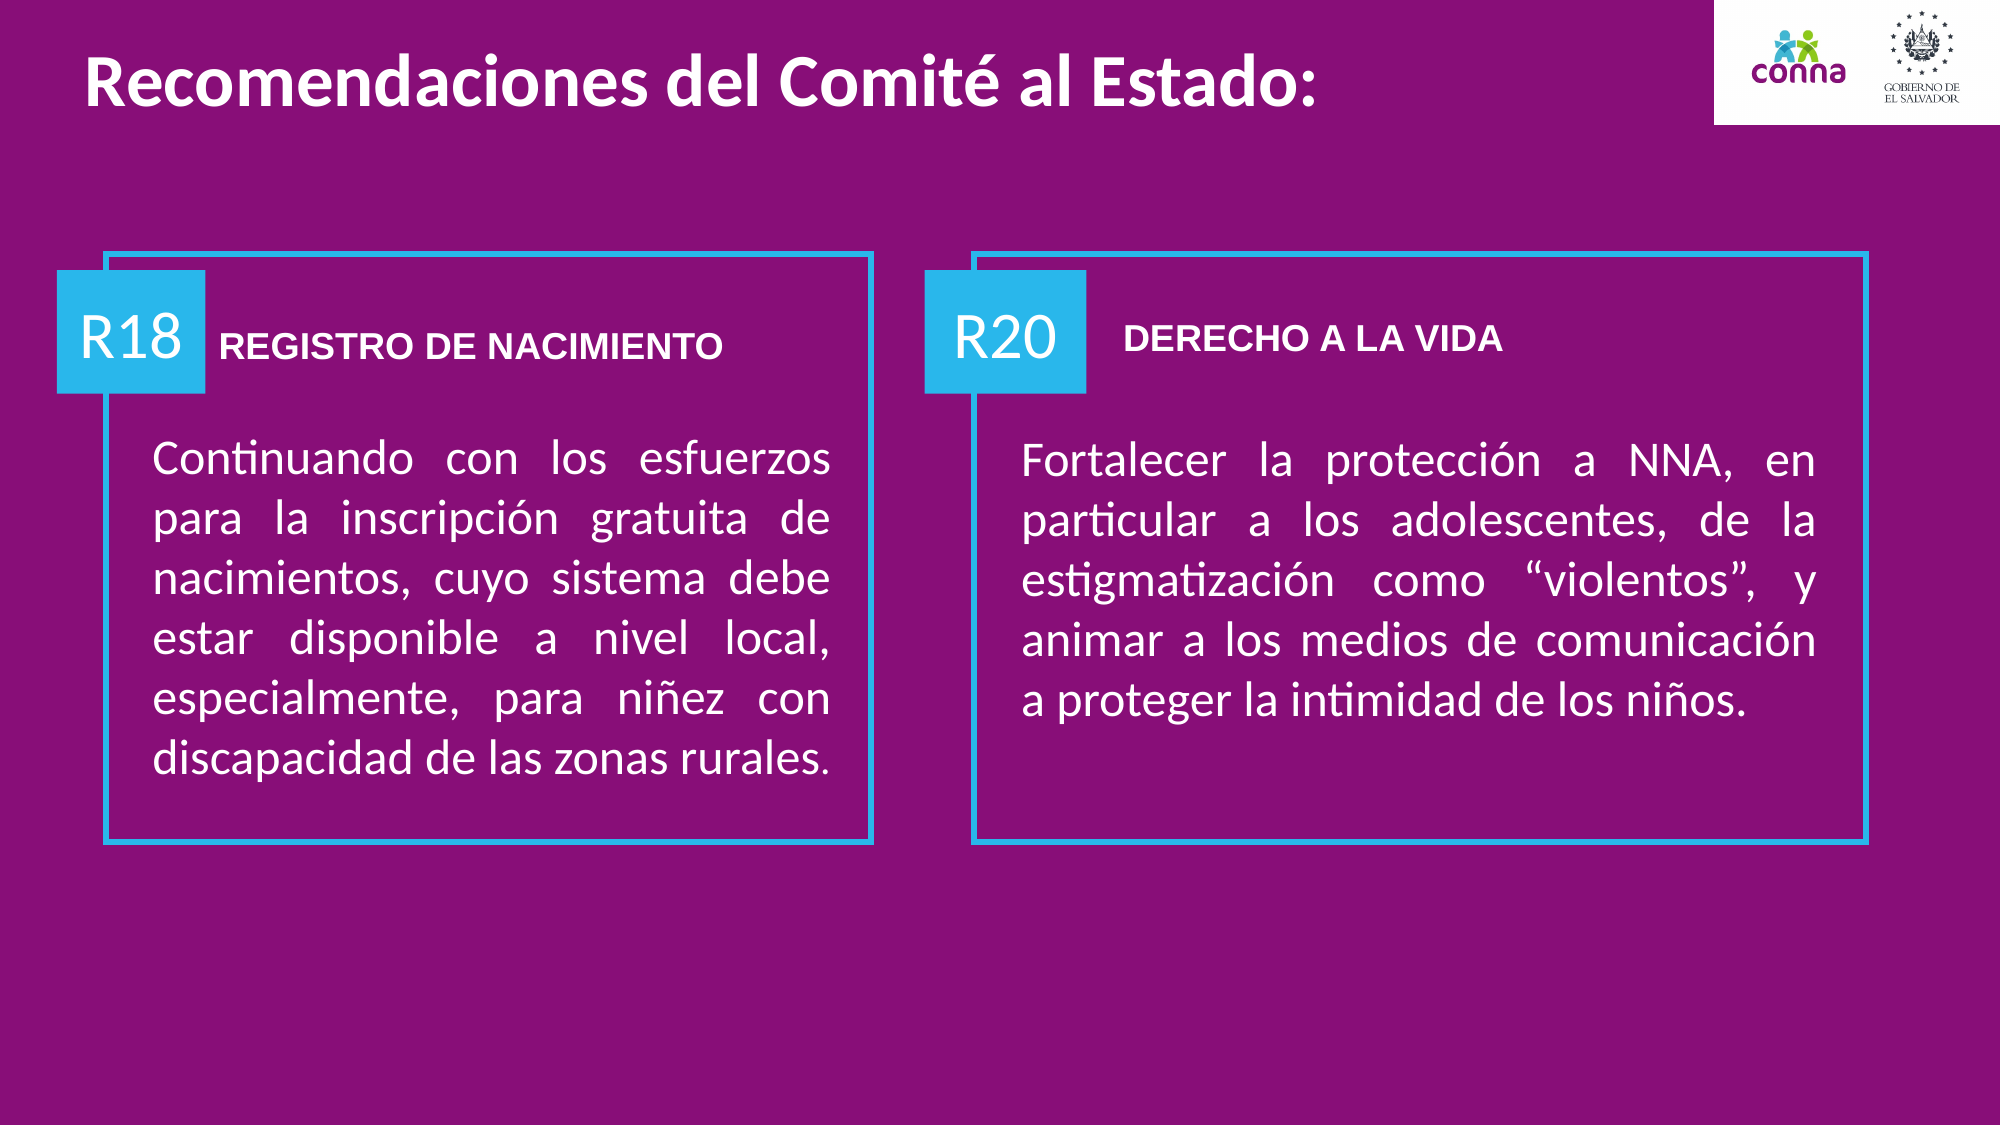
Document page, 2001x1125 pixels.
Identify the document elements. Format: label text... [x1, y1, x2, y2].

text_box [137, 314, 853, 796]
text_box Recomendaciones del Comité al Estado: [70, 23, 1336, 129]
picture [1714, 0, 2000, 125]
text_box [973, 253, 1867, 843]
text_box Fortalecer la protección a NNA, en particular a los adolescentes, de la estigmatización como “violentos”, y animar a los medios de comunicación a proteger la intimidad de los niños. [1006, 419, 1832, 734]
text_box R20 [924, 269, 1087, 395]
text_box DERECHO A LA VIDA [1108, 306, 1583, 367]
text_box [105, 253, 872, 843]
text_box R18 [56, 269, 206, 395]
